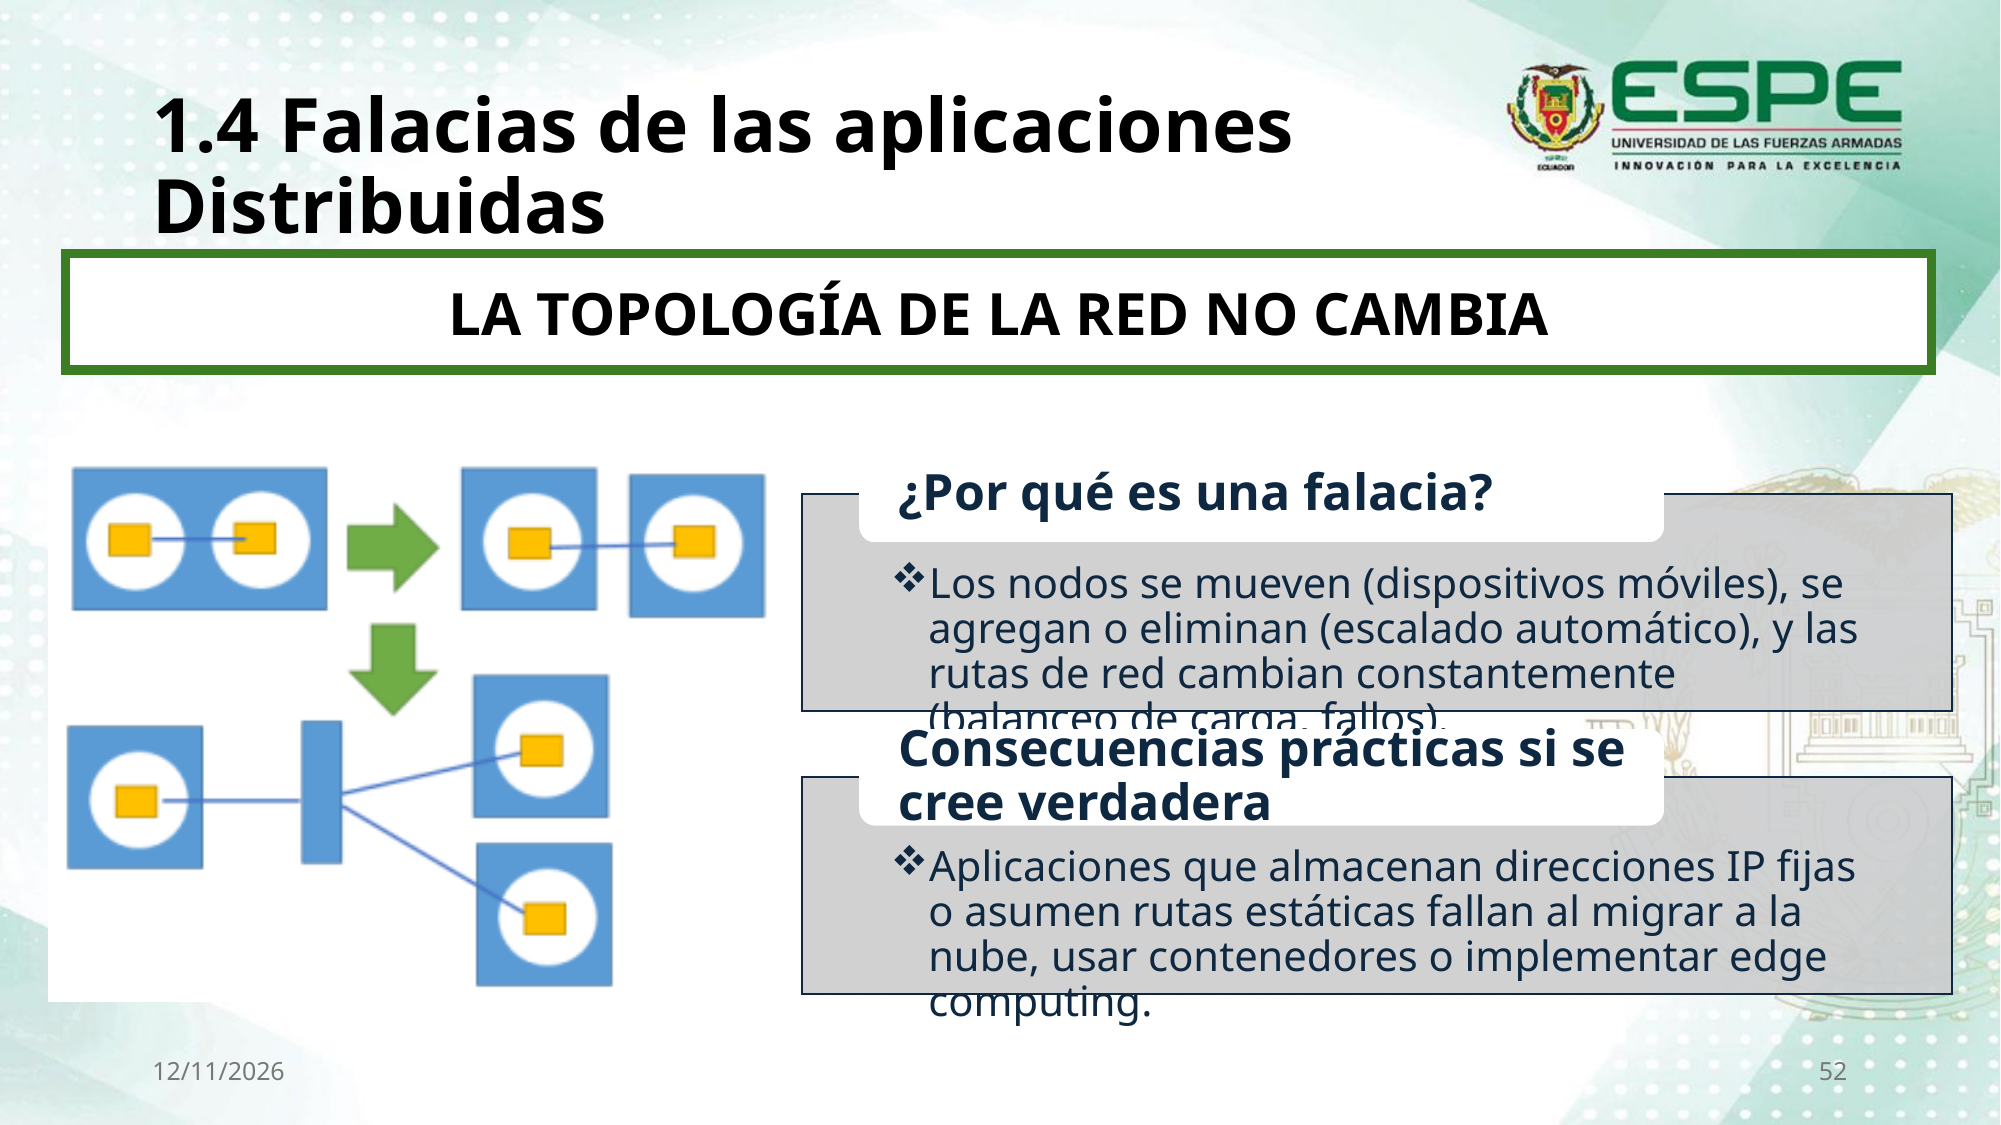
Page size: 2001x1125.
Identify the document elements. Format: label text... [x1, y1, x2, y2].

title 1.4 Falacias de las aplicaciones Distribuidas [137, 59, 1640, 278]
slide_number 52 [1412, 1042, 1863, 1103]
text_box LA TOPOLOGÍA DE LA RED NO CAMBIA [64, 252, 1933, 371]
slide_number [137, 1042, 588, 1103]
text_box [801, 414, 1953, 1026]
picture [0, 0, 2001, 1125]
